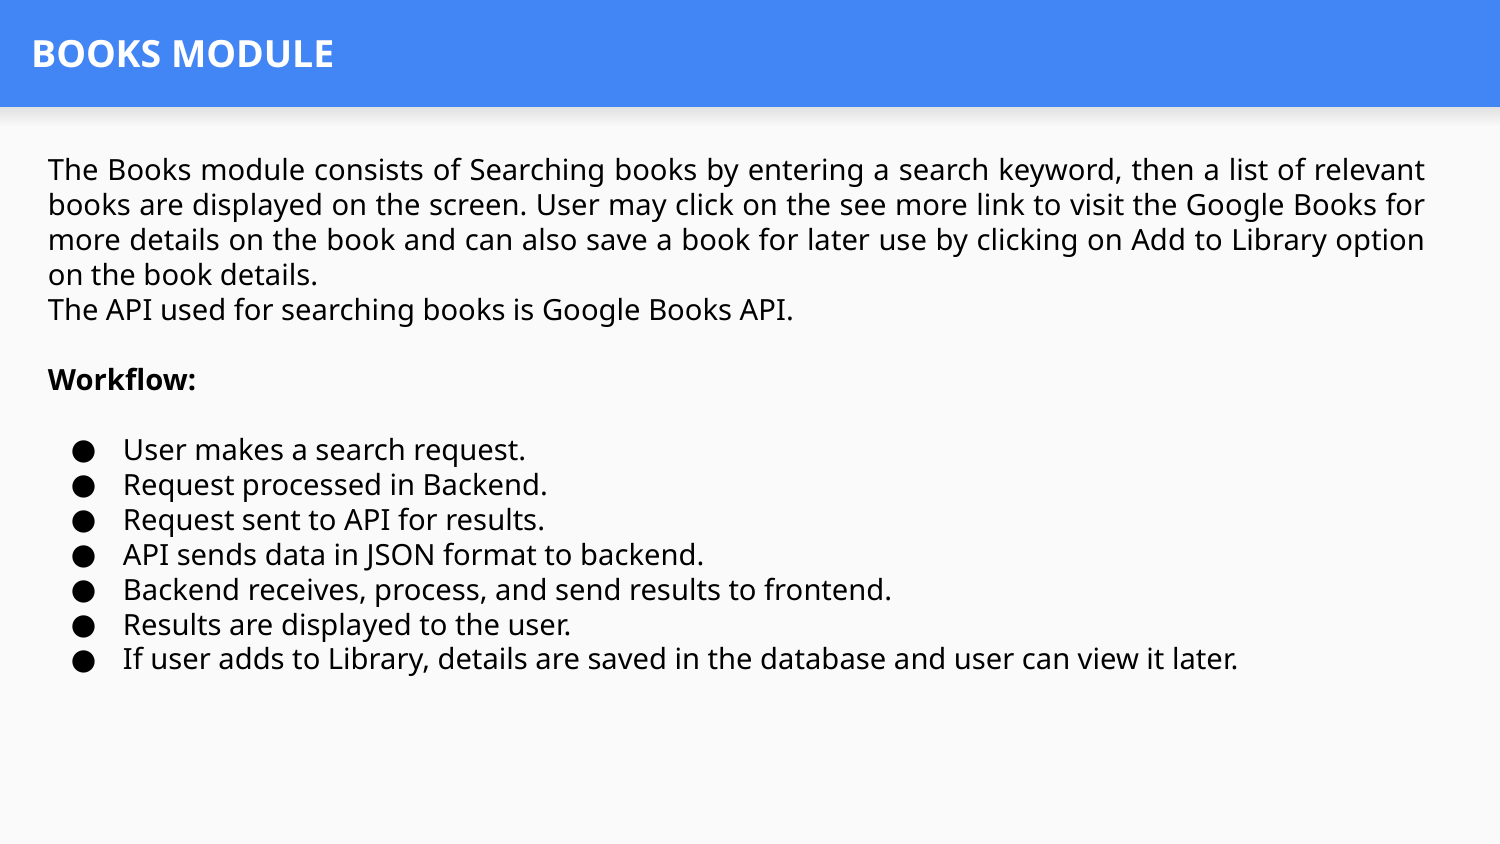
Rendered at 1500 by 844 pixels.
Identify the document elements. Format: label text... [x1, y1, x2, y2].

list The Books module consists of Searching books by entering a search keyword, then a list of relevant books are displayed on the screen. User may click on the see more link to visit the Google Books for more details on the book and can also save a book for later use by clicking on Add to Library option on the book details. The API used for searching books is Google Books API. Workflow: User makes a search request. Request processed in Backend. Request sent to API for results. API sends data in JSON format to backend. Backend receives, process, and send results to frontend. Results are displayed to the user. If user adds to Library, details are saved in the database and user can view it later. [32, 136, 1442, 797]
title BOOKS MODULE [16, 2, 1464, 102]
